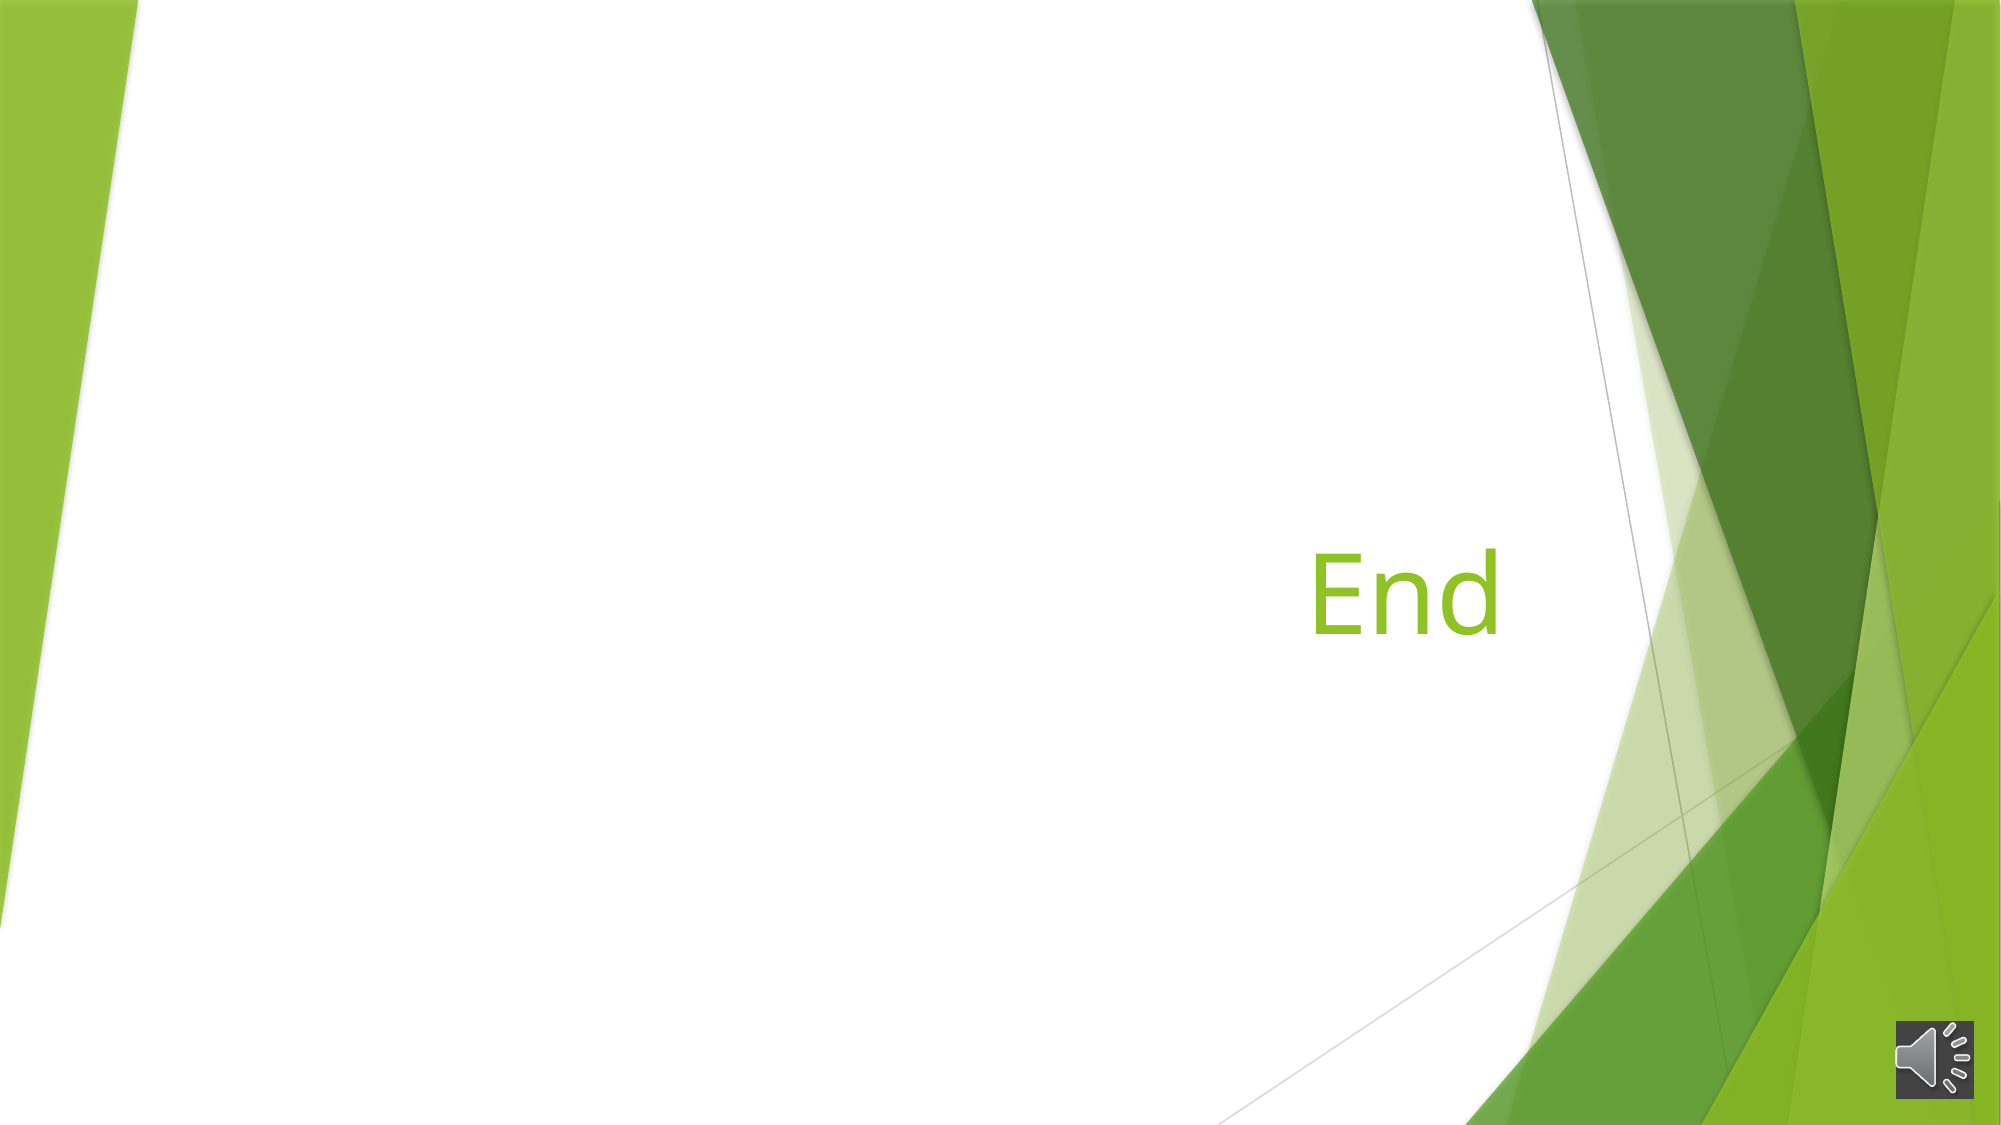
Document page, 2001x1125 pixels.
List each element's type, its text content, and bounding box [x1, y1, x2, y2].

title End [247, 394, 1522, 665]
picture [1894, 1019, 1976, 1101]
